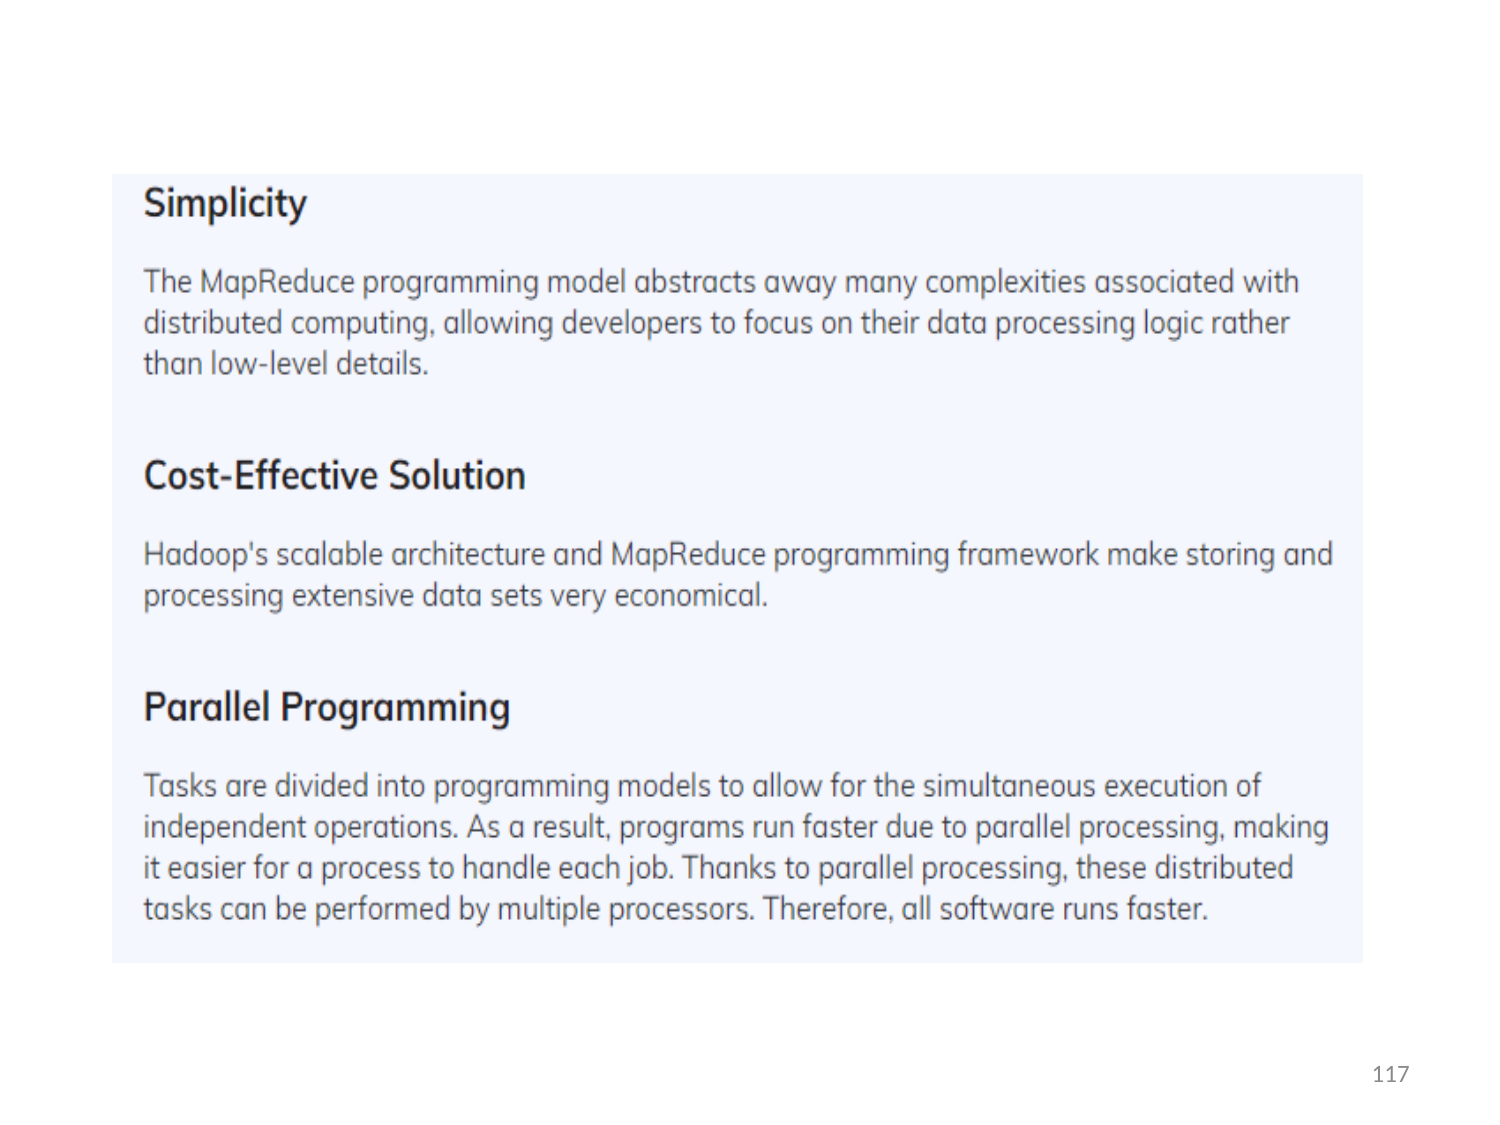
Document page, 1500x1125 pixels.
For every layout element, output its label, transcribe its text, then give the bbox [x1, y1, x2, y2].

picture [112, 174, 1363, 963]
slide_number 117 [1074, 1042, 1425, 1103]
